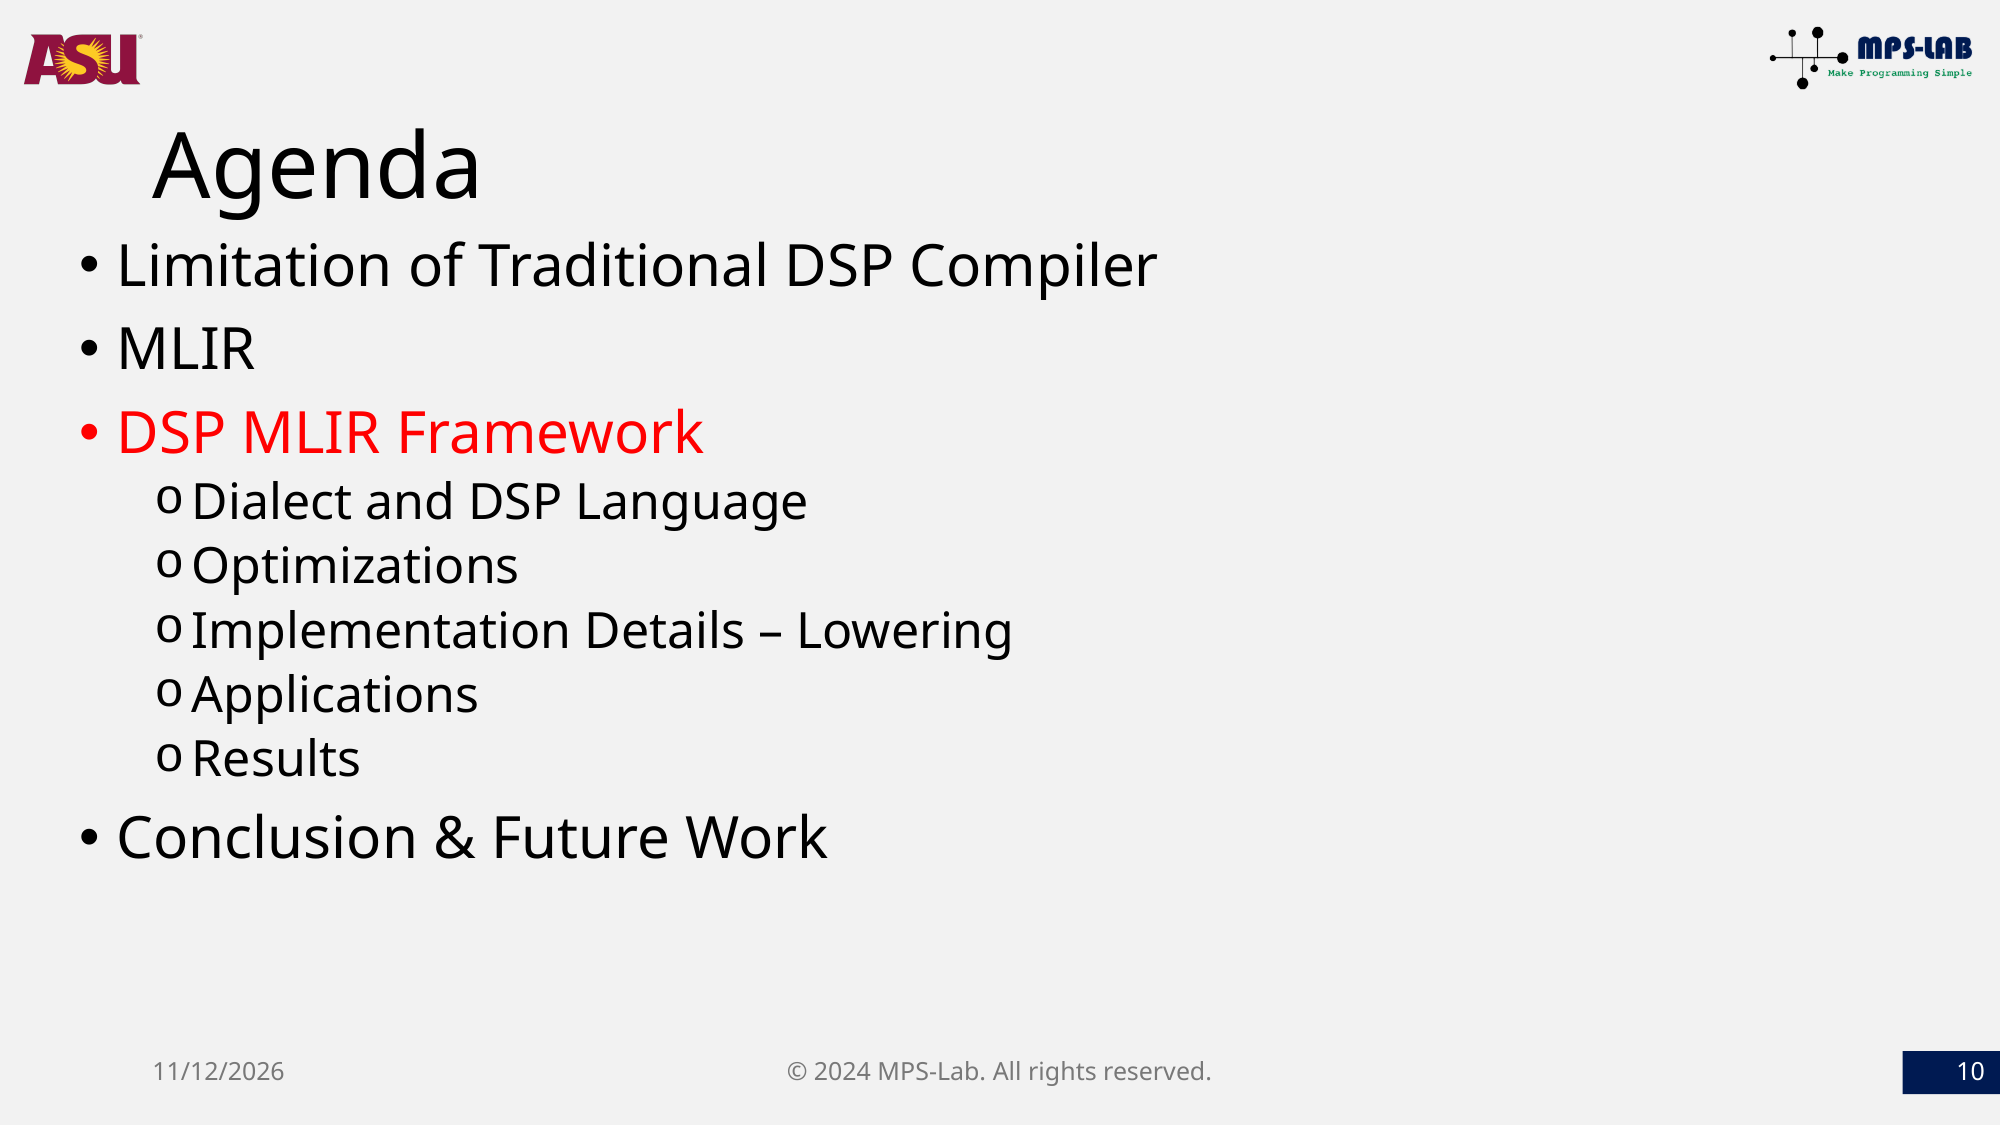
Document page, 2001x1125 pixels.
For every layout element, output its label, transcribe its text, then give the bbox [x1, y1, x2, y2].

footer © 2024 MPS-Lab. All rights reserved. [662, 1042, 1338, 1103]
picture [8, 17, 158, 102]
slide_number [137, 1042, 588, 1103]
picture [1768, 12, 1992, 97]
list Limitation of Traditional DSP Compiler MLIR DSP MLIR Framework Dialect and DSP Language Optimizations Implementation Details – Lowering Applications Results Conclusion & Future Work [64, 228, 1863, 1014]
slide_number 10 [1902, 1051, 2000, 1095]
title Agenda [137, 59, 1863, 228]
